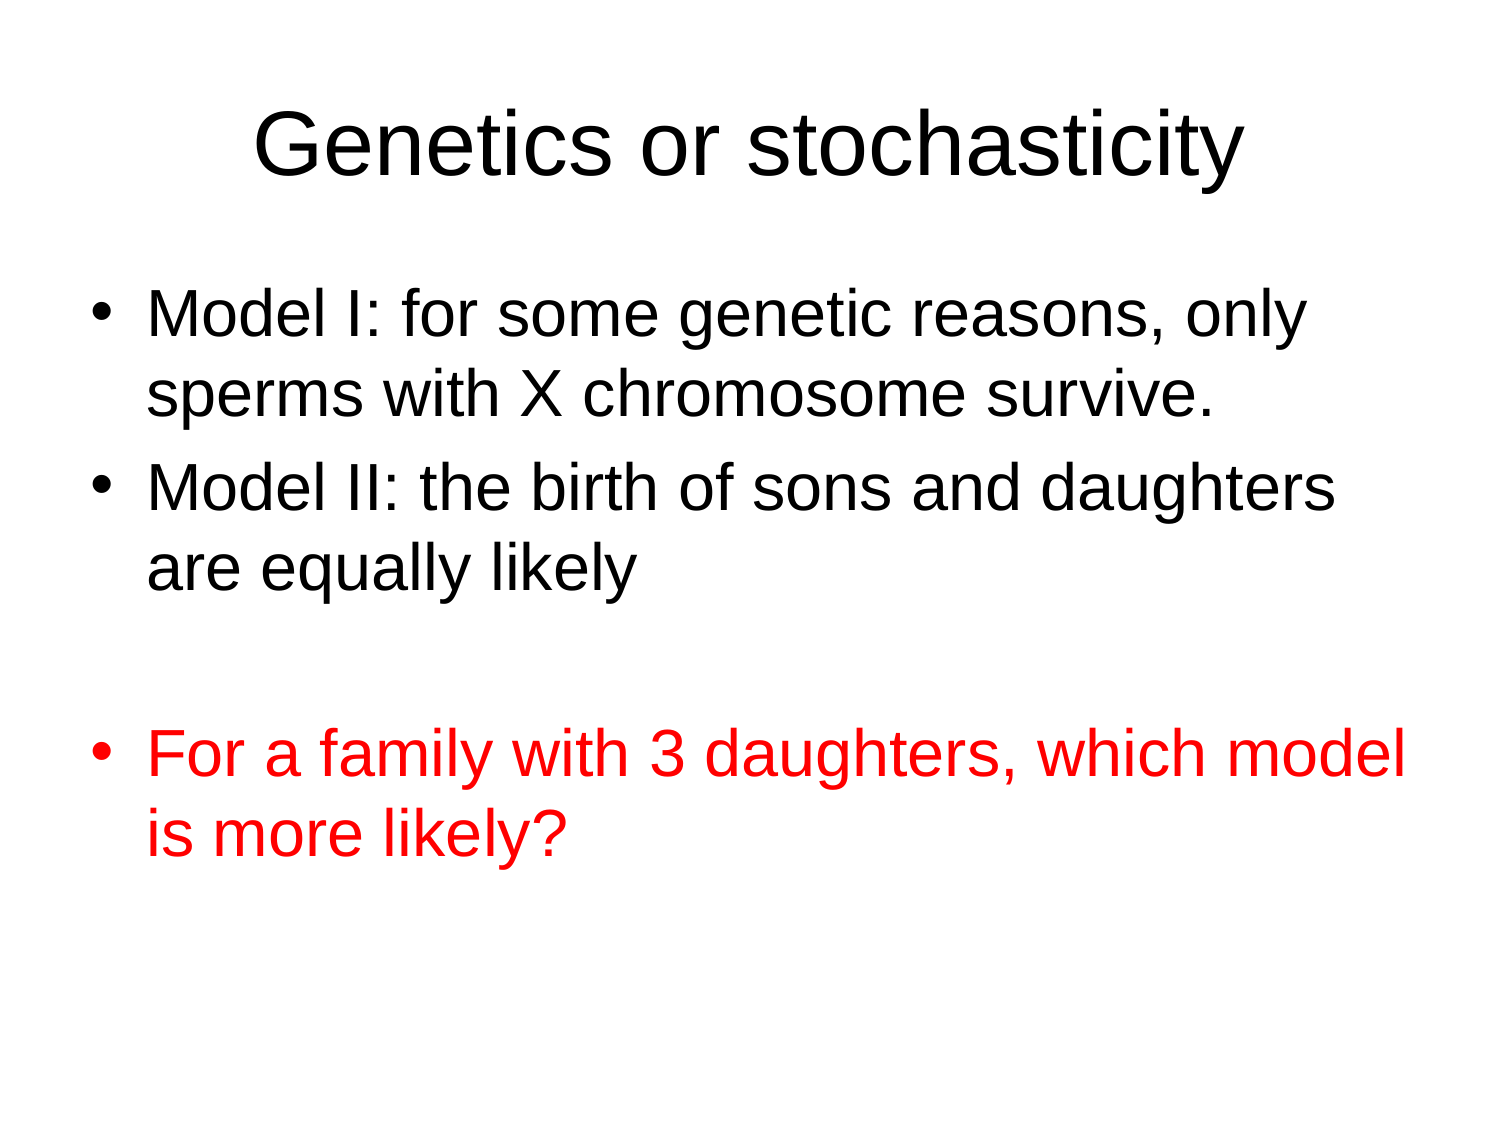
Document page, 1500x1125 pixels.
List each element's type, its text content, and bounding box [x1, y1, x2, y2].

list Model I: for some genetic reasons, only sperms with X chromosome survive. Model II: the birth of sons and daughters are equally likely For a family with 3 daughters, which model is more likely? [75, 262, 1425, 1005]
title Genetics or stochasticity [75, 45, 1425, 233]
